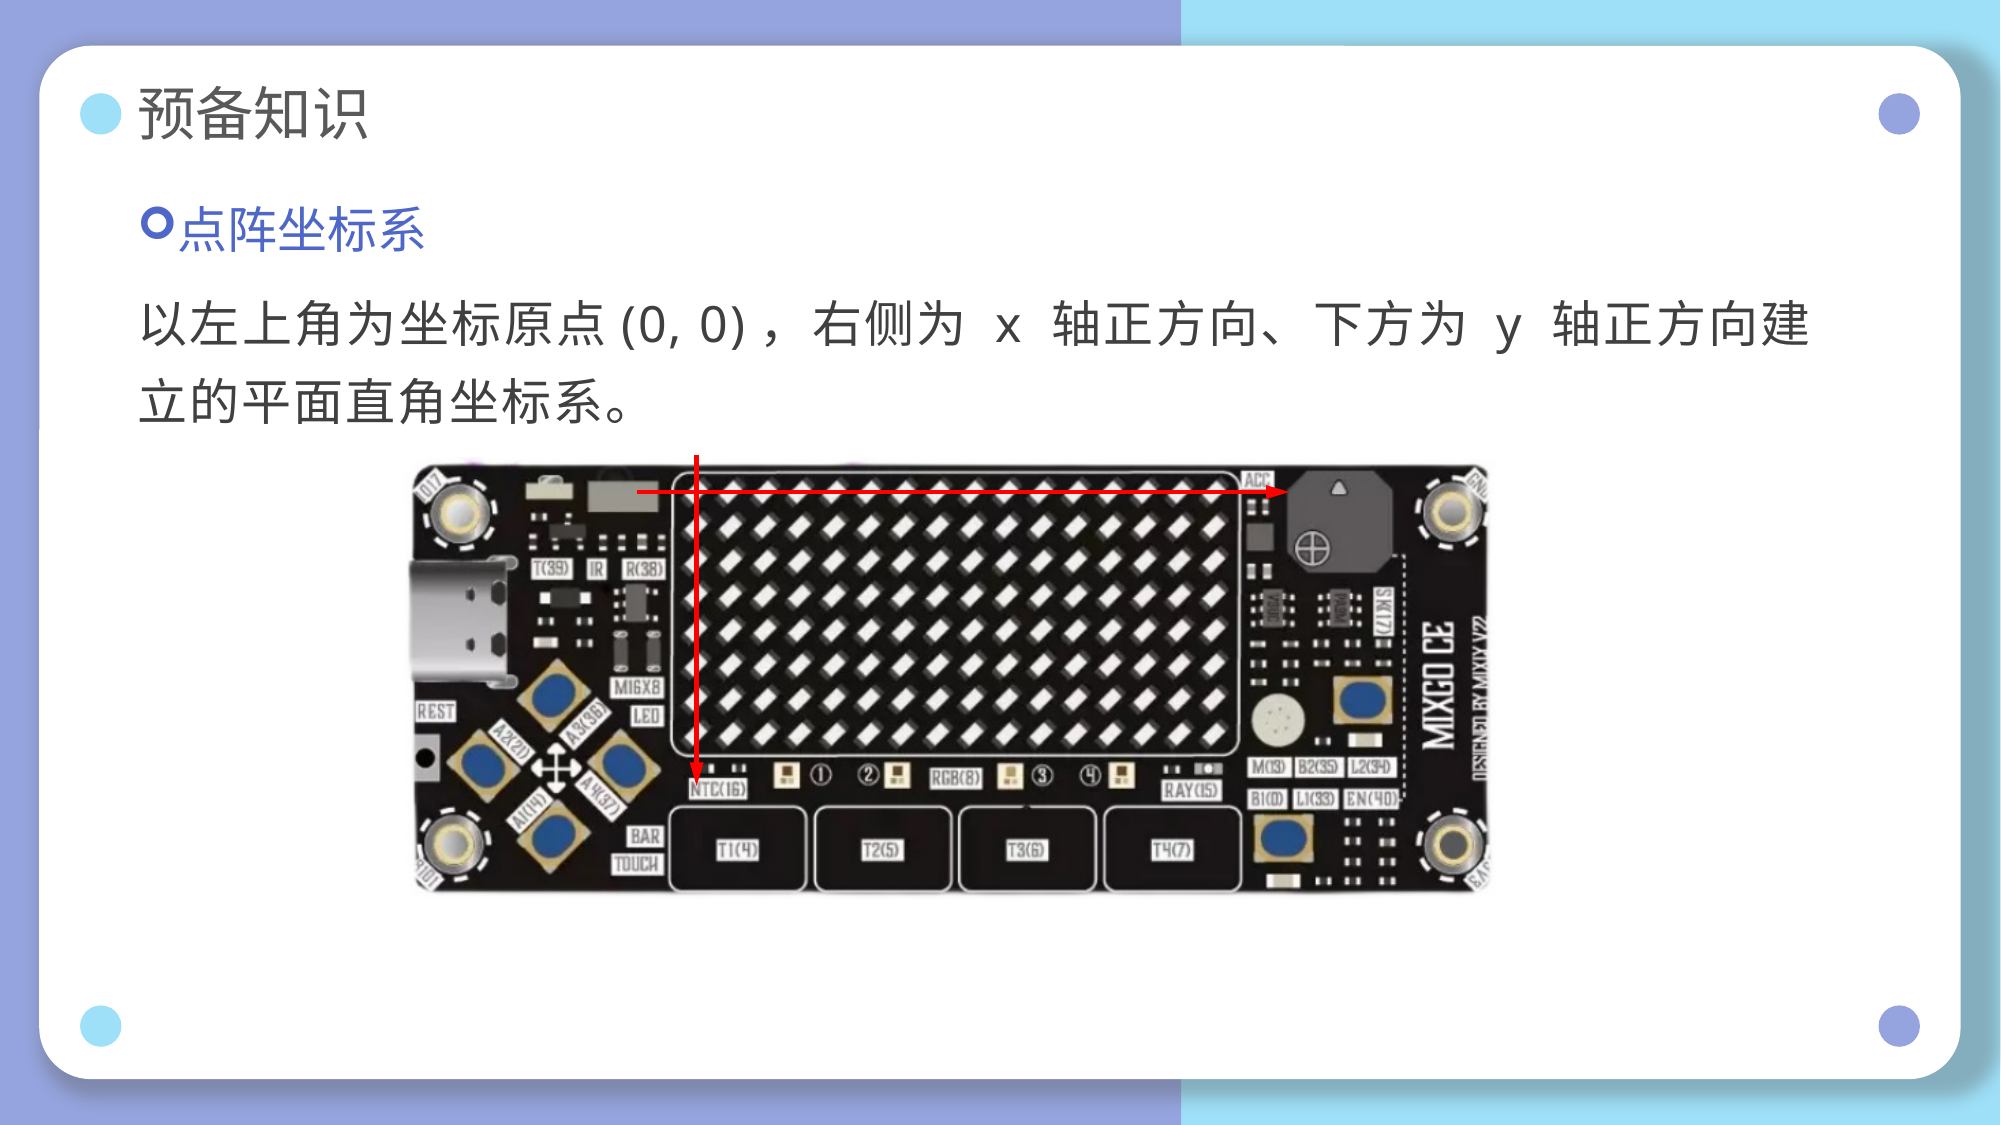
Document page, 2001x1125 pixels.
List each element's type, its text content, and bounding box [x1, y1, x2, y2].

text_box 点阵坐标系 [137, 198, 1077, 349]
list 以左上角为坐标原点(0, 0)，右侧为 x 轴正方向、下方为 y 轴正方向建立的平面直角坐标系。 [137, 267, 1814, 974]
title 预备知识 [137, 77, 976, 157]
picture [404, 455, 1496, 903]
